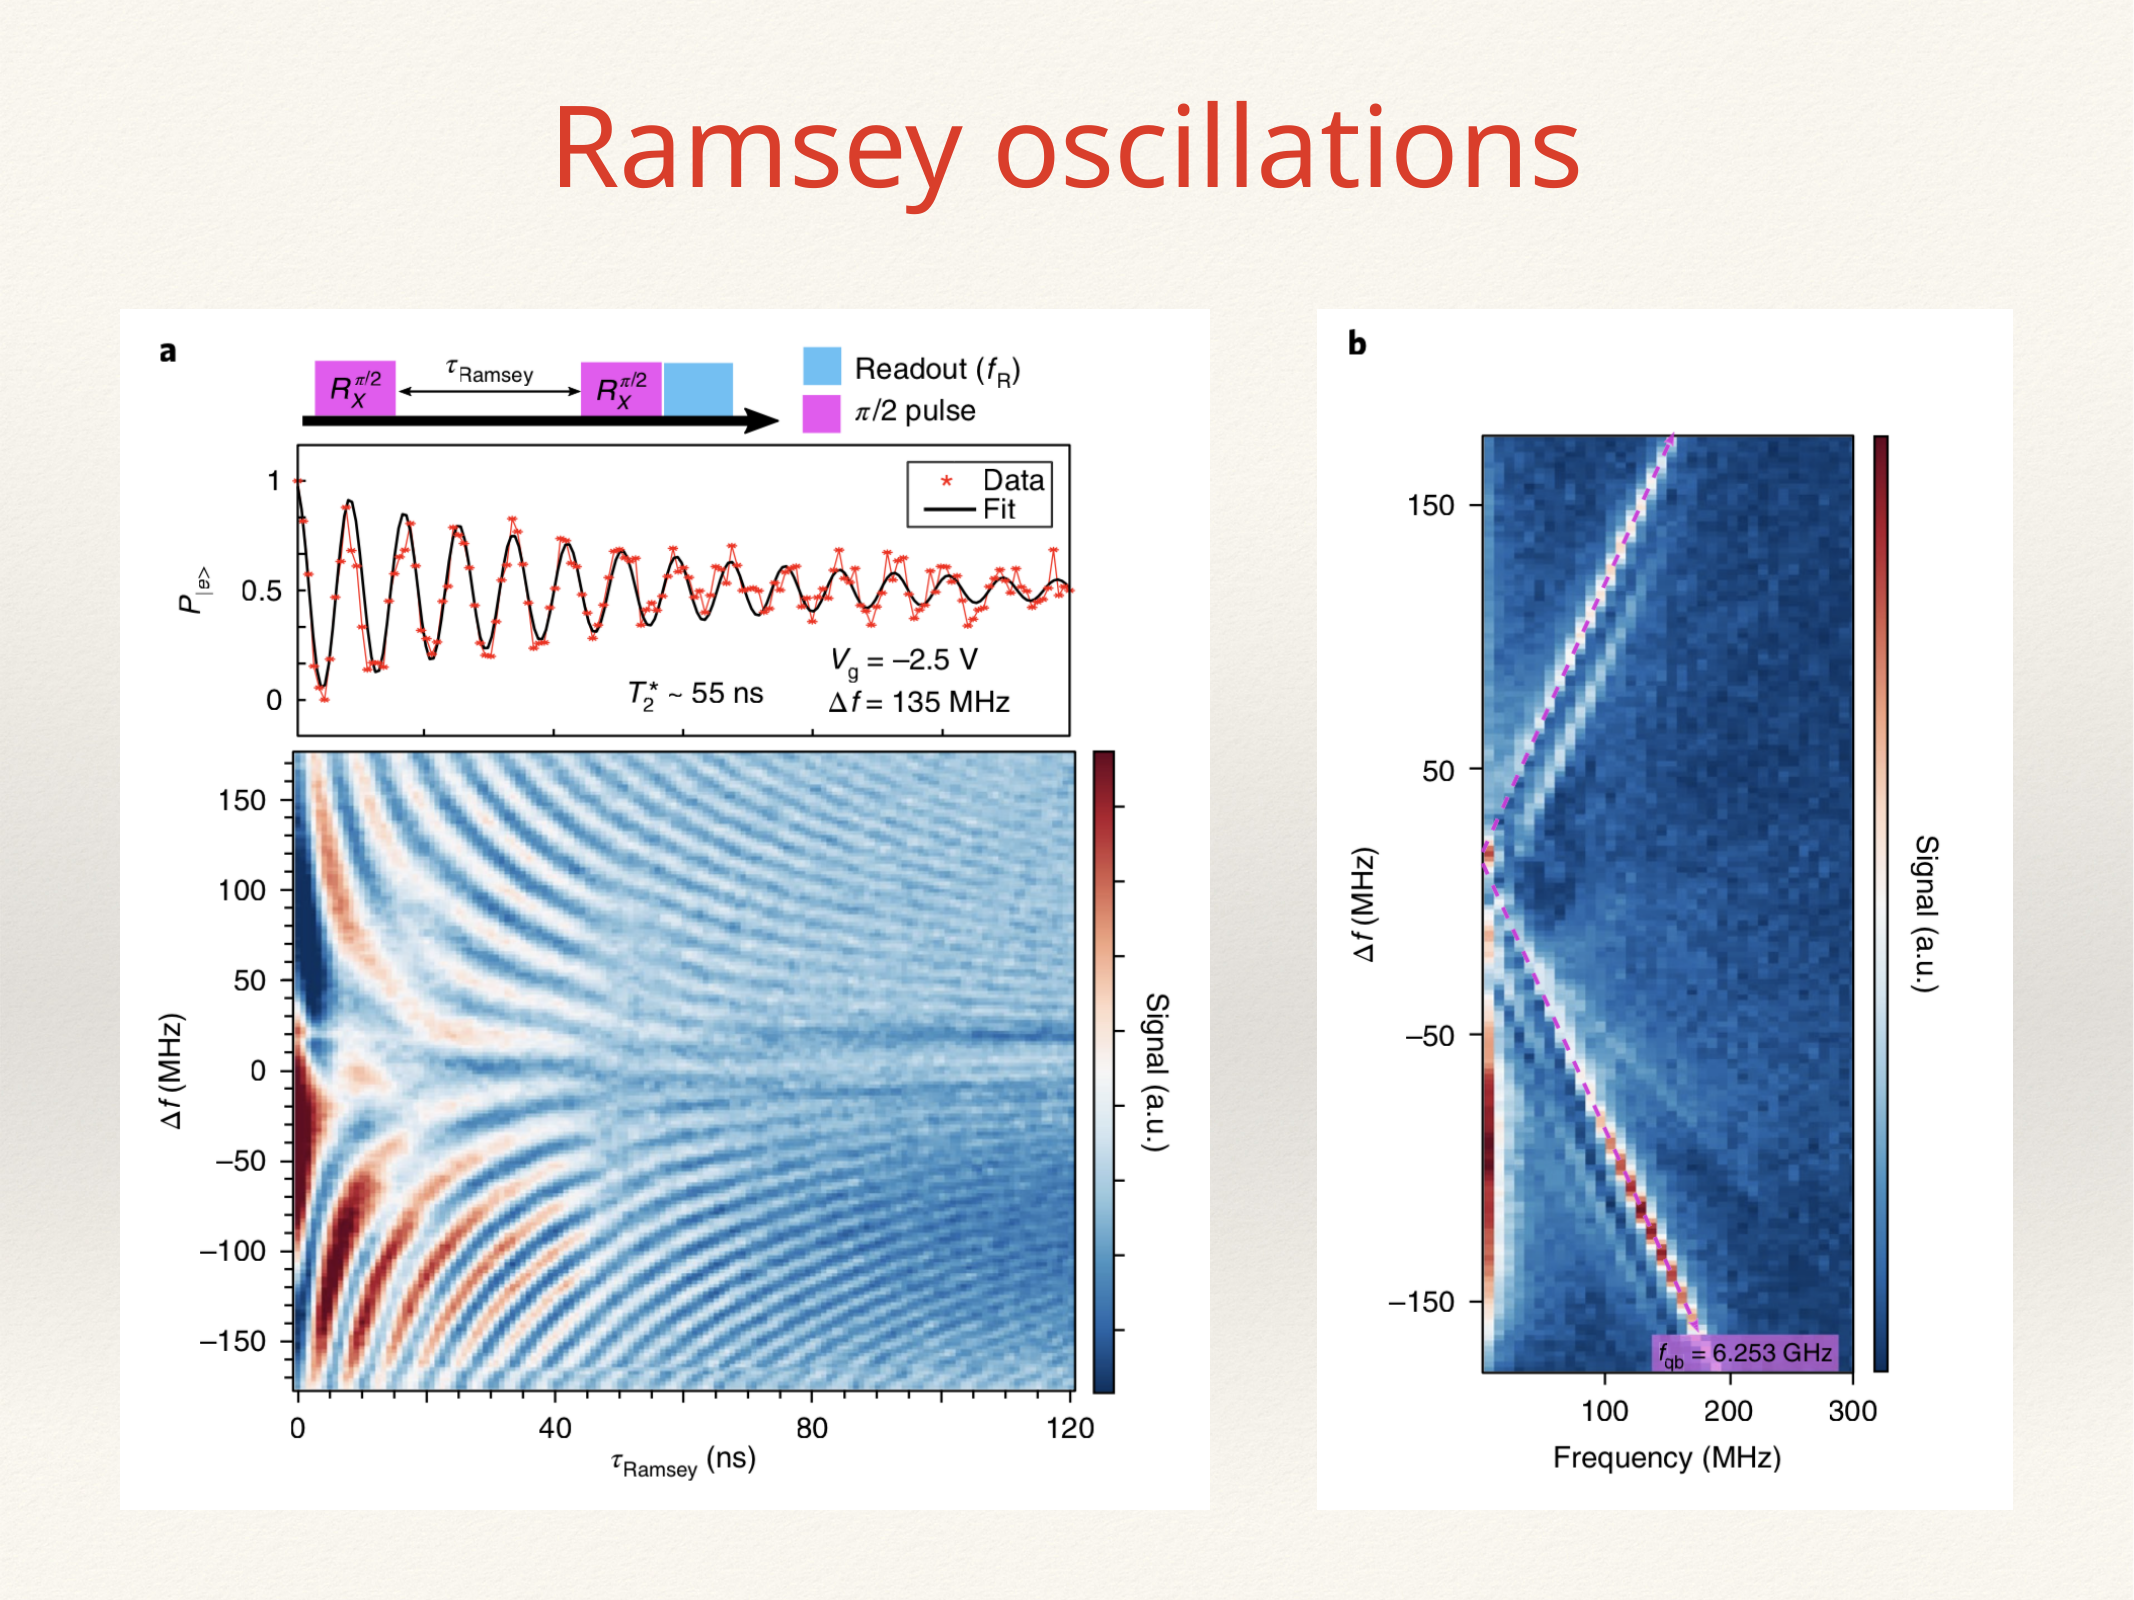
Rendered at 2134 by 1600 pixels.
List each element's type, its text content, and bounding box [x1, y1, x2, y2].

picture [0, 0, 2134, 1600]
title Ramsey oscillations [83, 77, 2051, 224]
